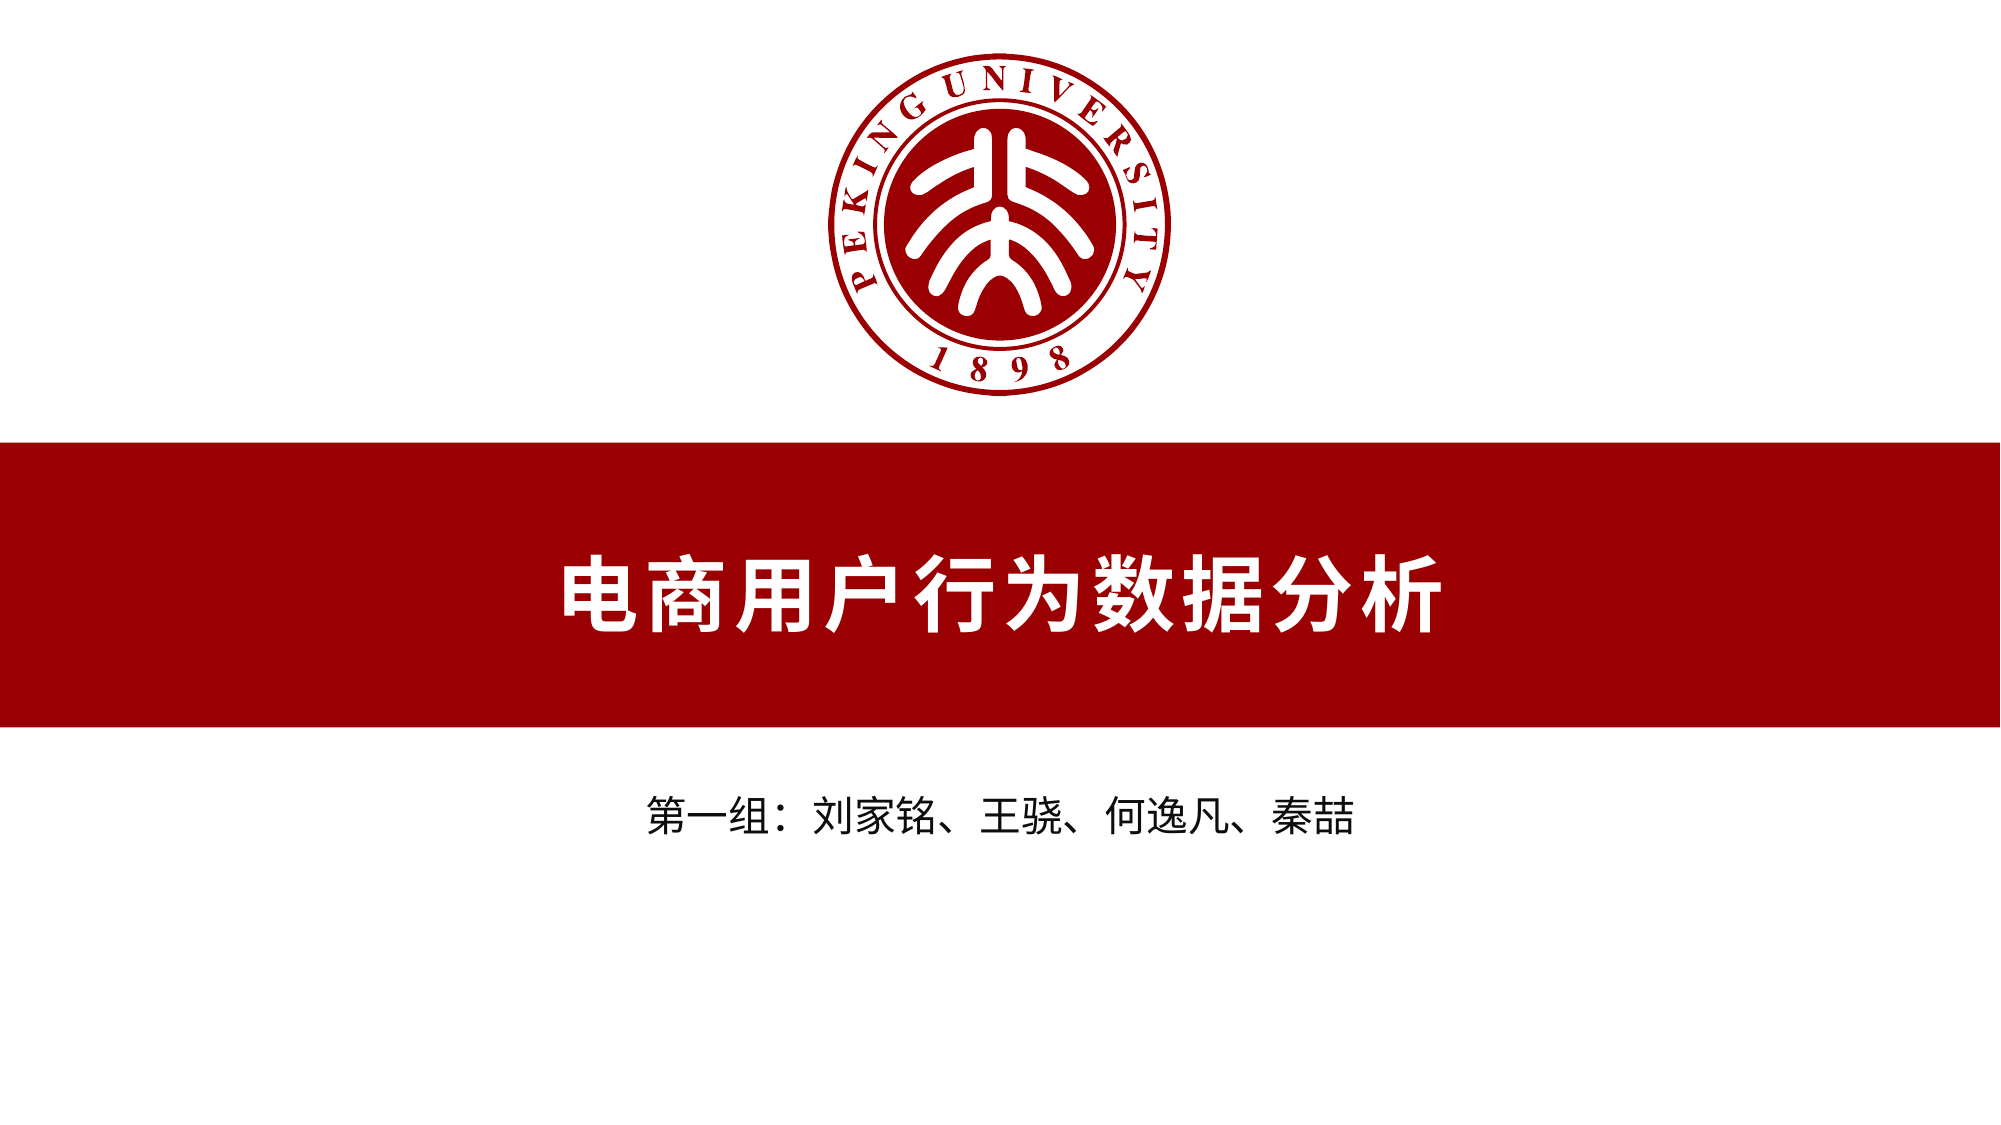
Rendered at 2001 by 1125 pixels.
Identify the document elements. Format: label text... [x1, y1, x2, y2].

text_box 第一组：刘家铭、王骁、何逸凡、秦喆 [574, 782, 1426, 848]
text_box [0, 442, 2000, 728]
text_box 电商用户行为数据分析 [266, 515, 1734, 650]
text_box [828, 53, 1172, 397]
